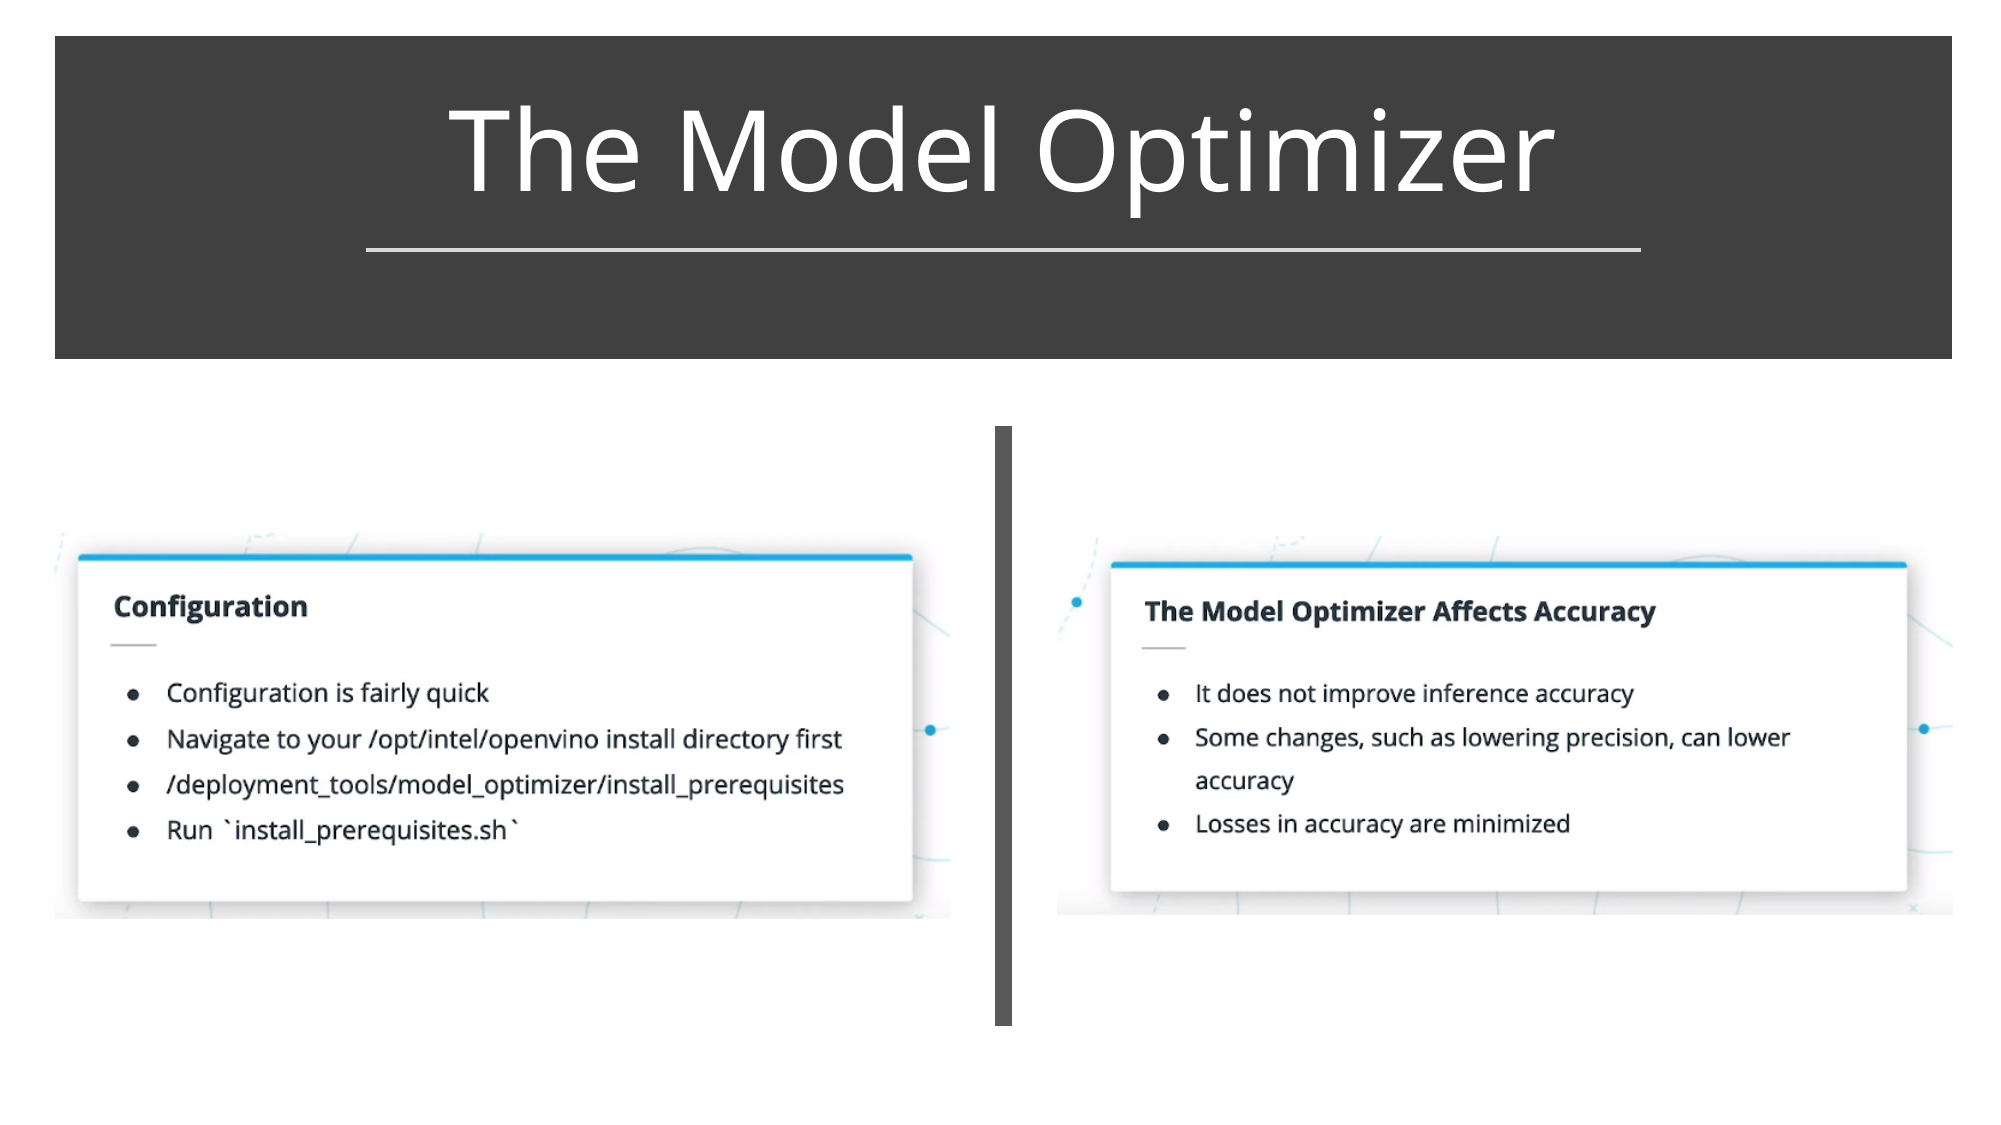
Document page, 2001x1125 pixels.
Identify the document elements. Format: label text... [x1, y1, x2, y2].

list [1057, 536, 1953, 916]
text_box [64, 45, 1942, 350]
picture [54, 533, 950, 919]
title The Model Optimizer [89, 71, 1917, 224]
